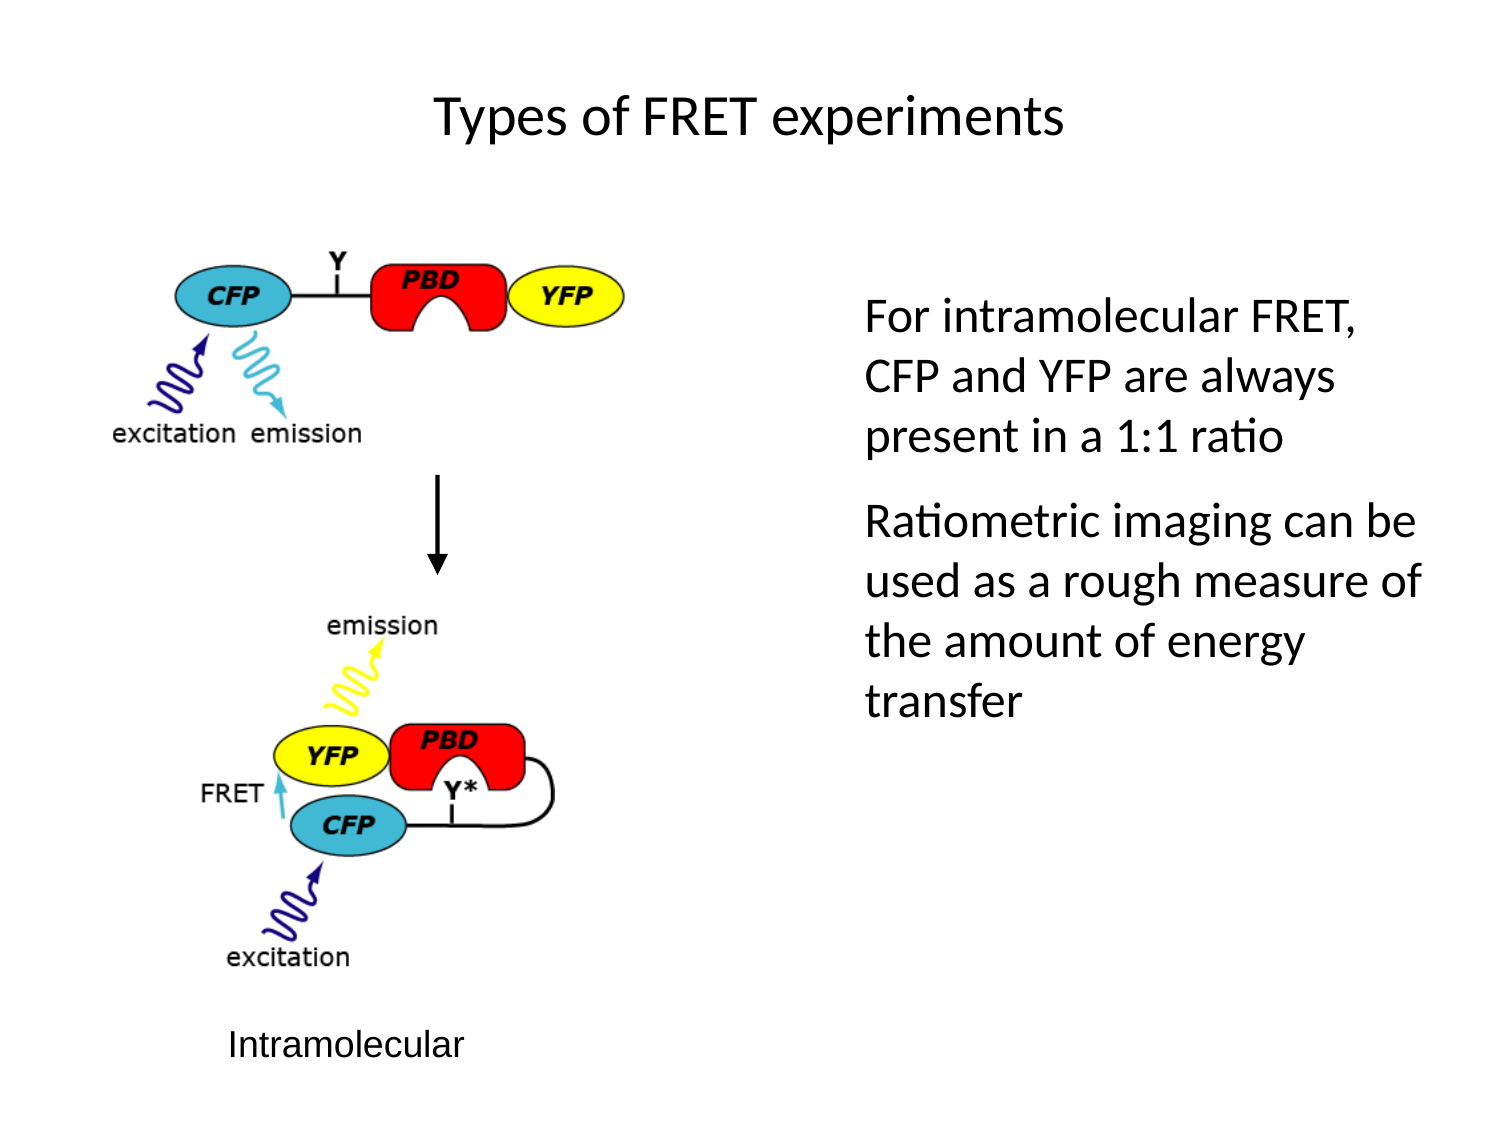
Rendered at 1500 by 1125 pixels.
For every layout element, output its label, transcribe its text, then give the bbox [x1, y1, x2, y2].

text_box For intramolecular FRET, CFP and YFP are always present in a 1:1 ratio Ratiometric imaging can be used as a rough measure of the amount of energy transfer [849, 275, 1438, 735]
picture [112, 249, 626, 449]
text_box Intramolecular [212, 1012, 480, 1073]
text_box [427, 474, 448, 575]
picture [199, 612, 555, 973]
title Types of FRET experiments [74, 49, 1426, 176]
